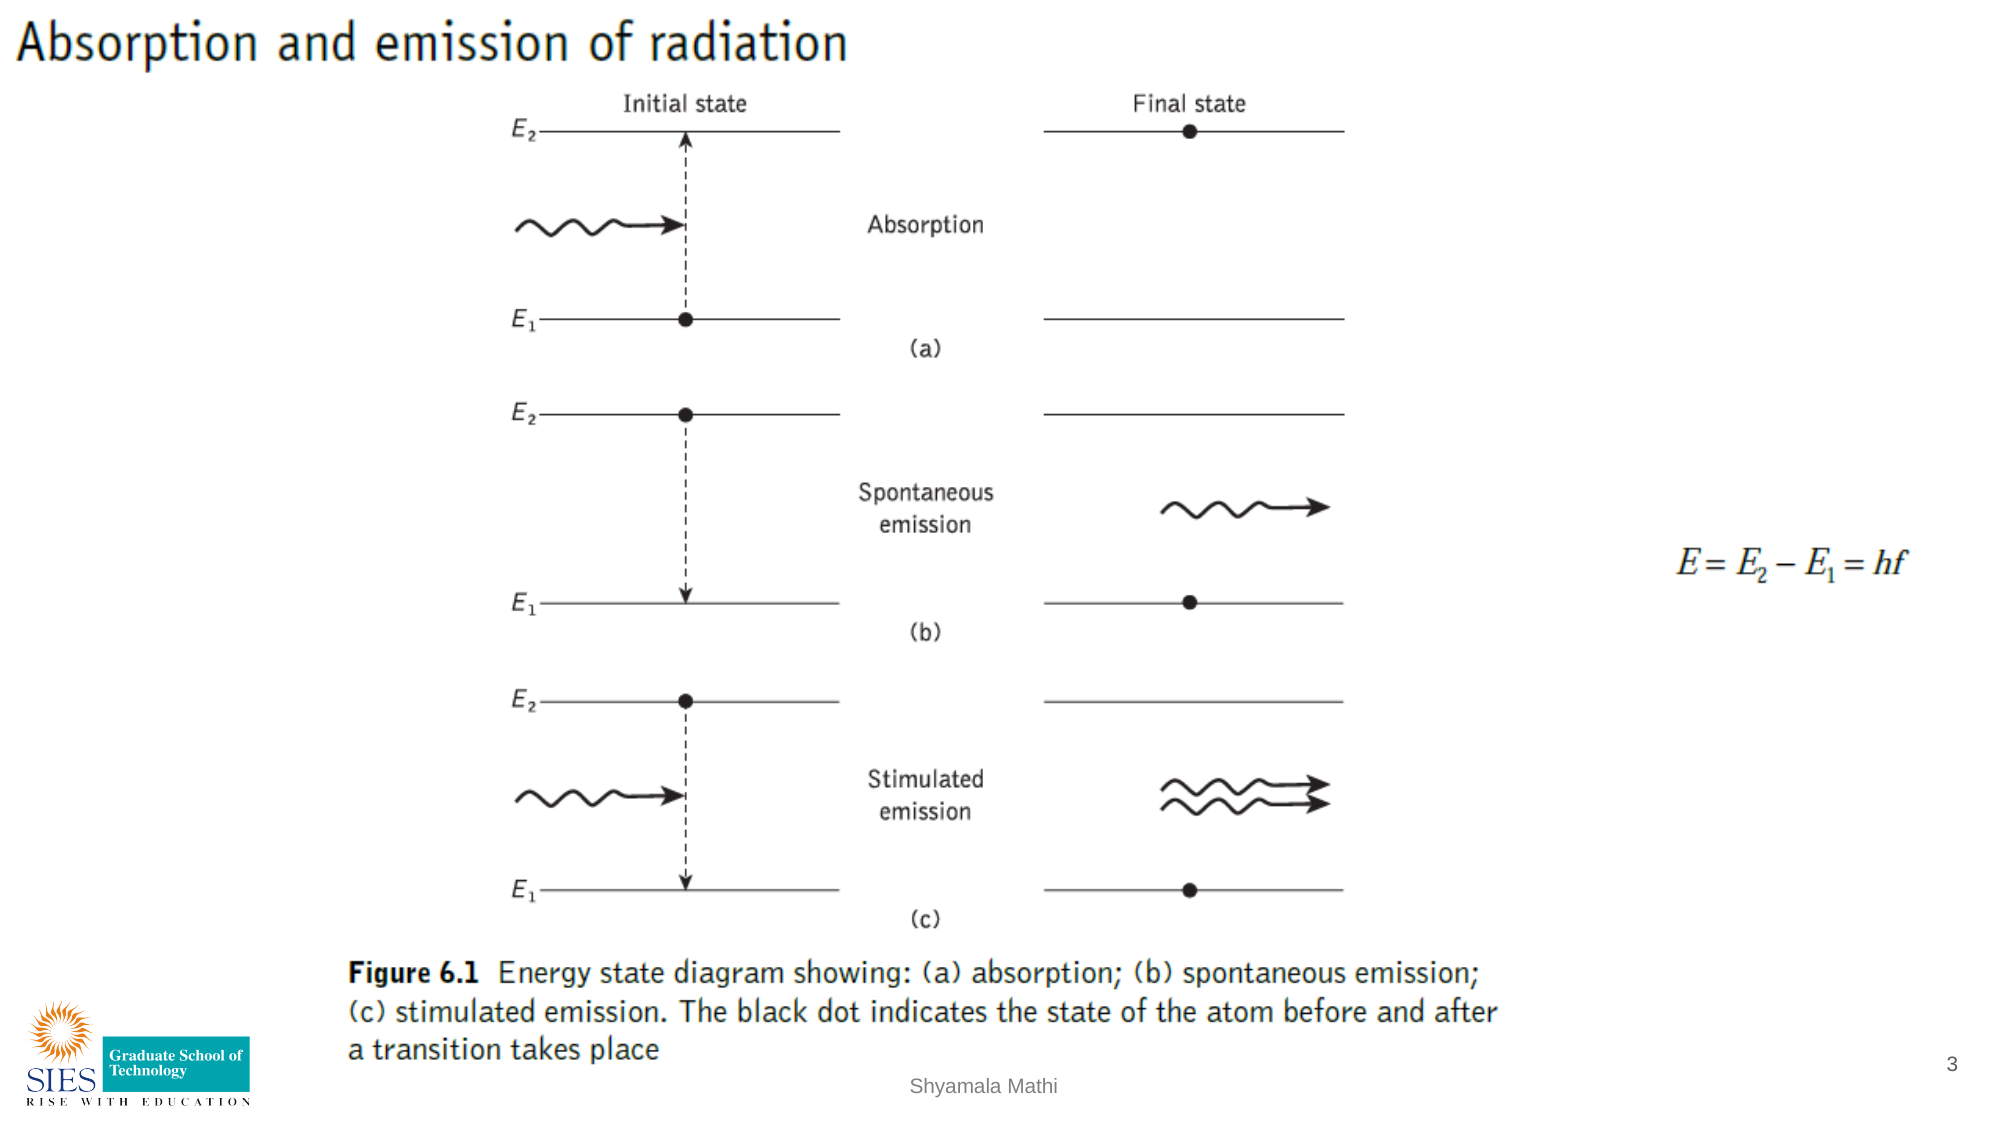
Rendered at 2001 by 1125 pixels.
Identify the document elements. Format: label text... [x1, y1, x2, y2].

slide_number 3 [1853, 1019, 1974, 1106]
picture [13, 0, 1545, 1076]
picture [1660, 529, 1945, 591]
picture [26, 998, 250, 1106]
